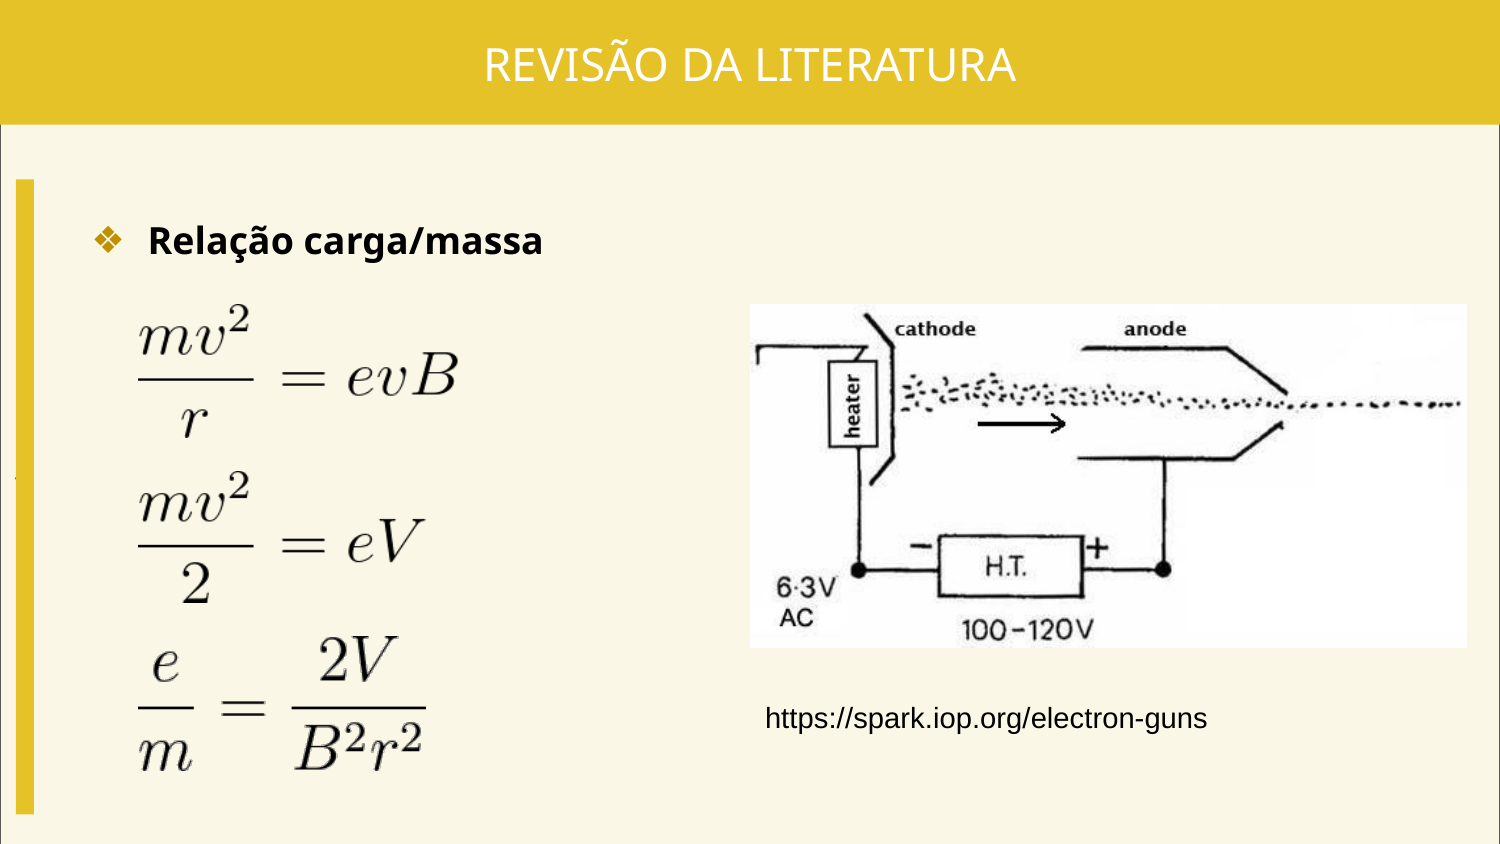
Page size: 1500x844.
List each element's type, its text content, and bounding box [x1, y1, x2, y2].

picture [137, 636, 426, 771]
title REVISÃO DA LITERATURA [409, 19, 1091, 106]
text_box v [0, 125, 1500, 844]
picture [137, 304, 459, 438]
text_box [15, 179, 34, 815]
picture [749, 304, 1467, 648]
picture [137, 470, 426, 603]
text_box [0, 0, 1500, 125]
text_box https://spark.iop.org/electron-guns [750, 684, 1400, 750]
text_box Relação carga/massa [57, 179, 918, 345]
